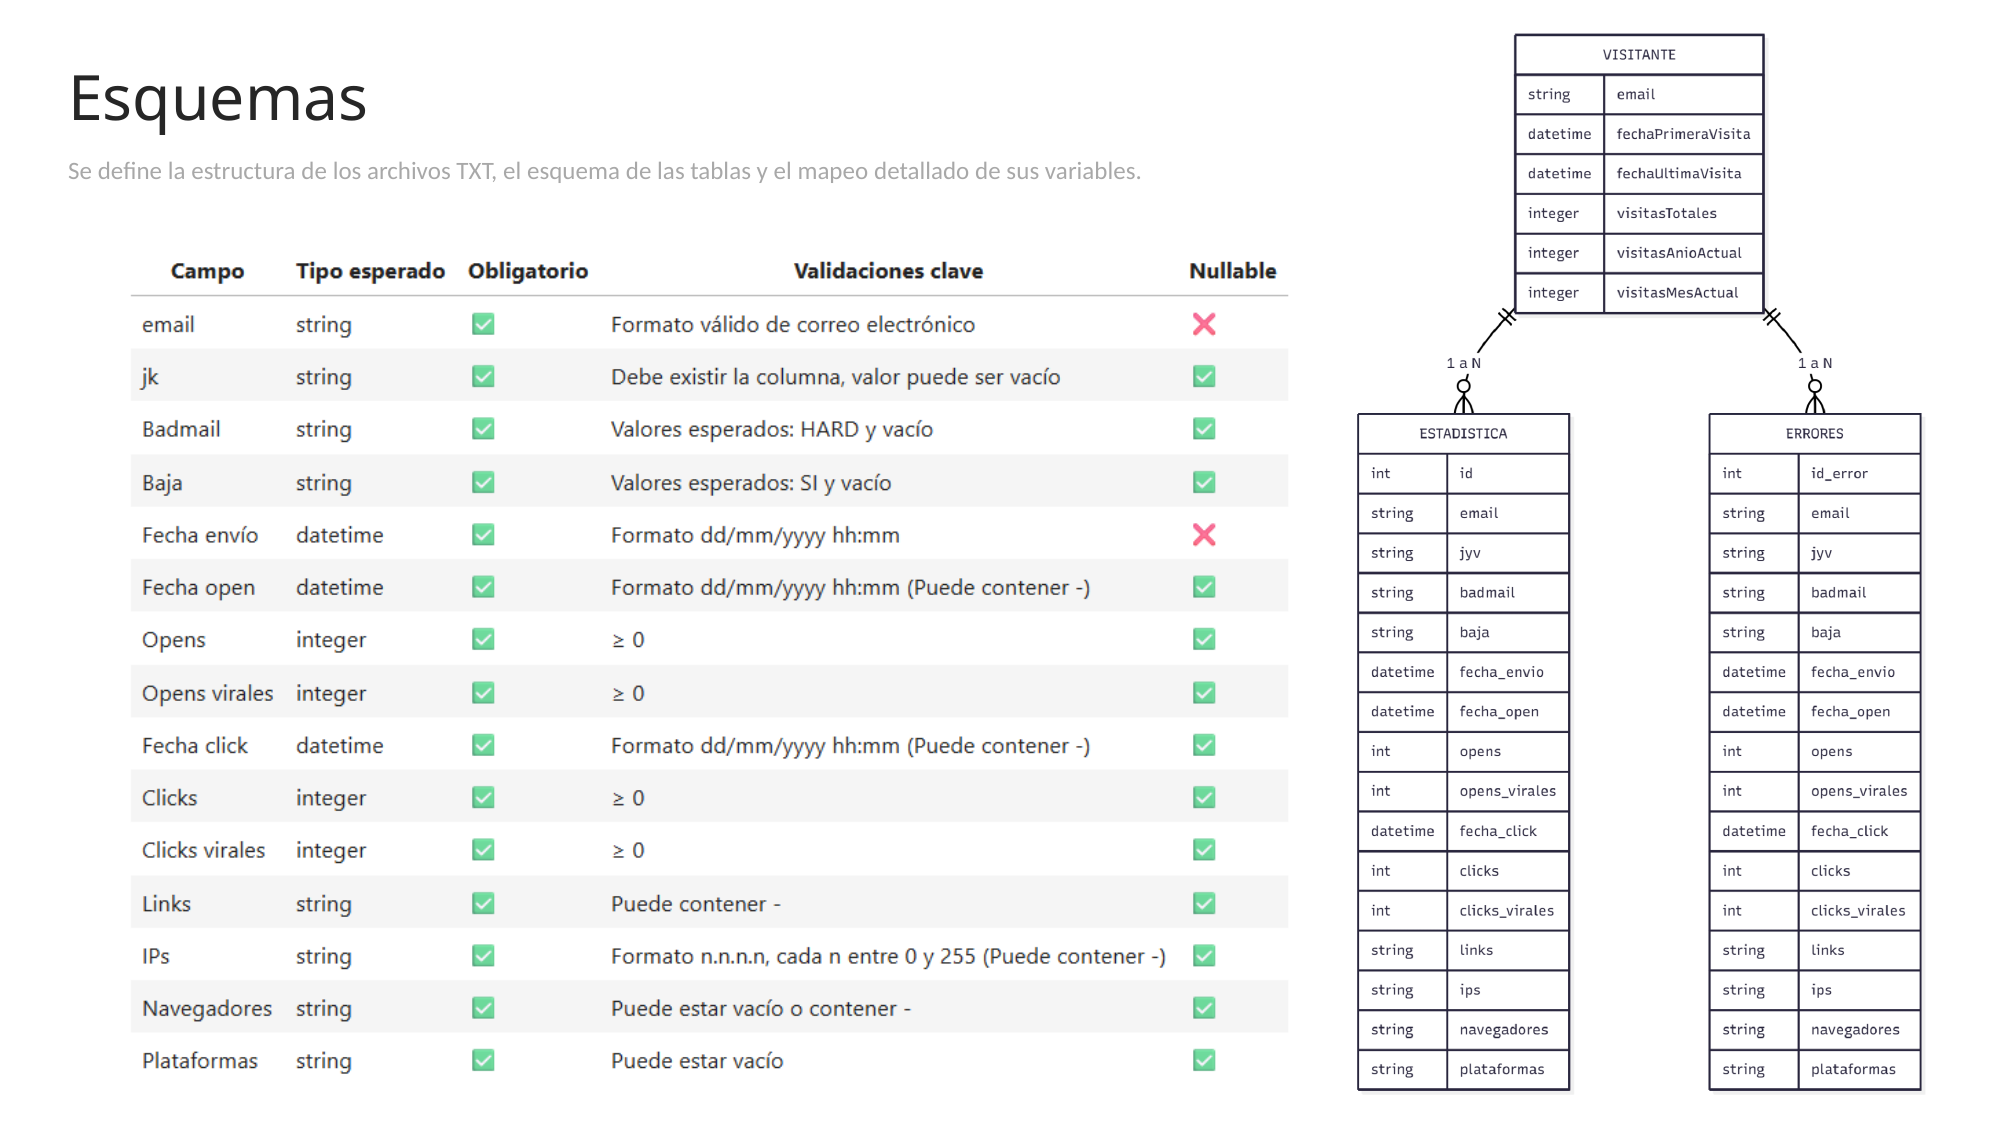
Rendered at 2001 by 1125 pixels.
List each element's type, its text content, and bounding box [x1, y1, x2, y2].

subtitle Se define la estructura de los archivos TXT, el esquema de las tablas y el mapeo detallado de sus variables. [53, 143, 1344, 205]
title Esquemas [53, 59, 567, 143]
picture [105, 229, 1298, 1101]
picture [1349, 24, 1928, 1101]
